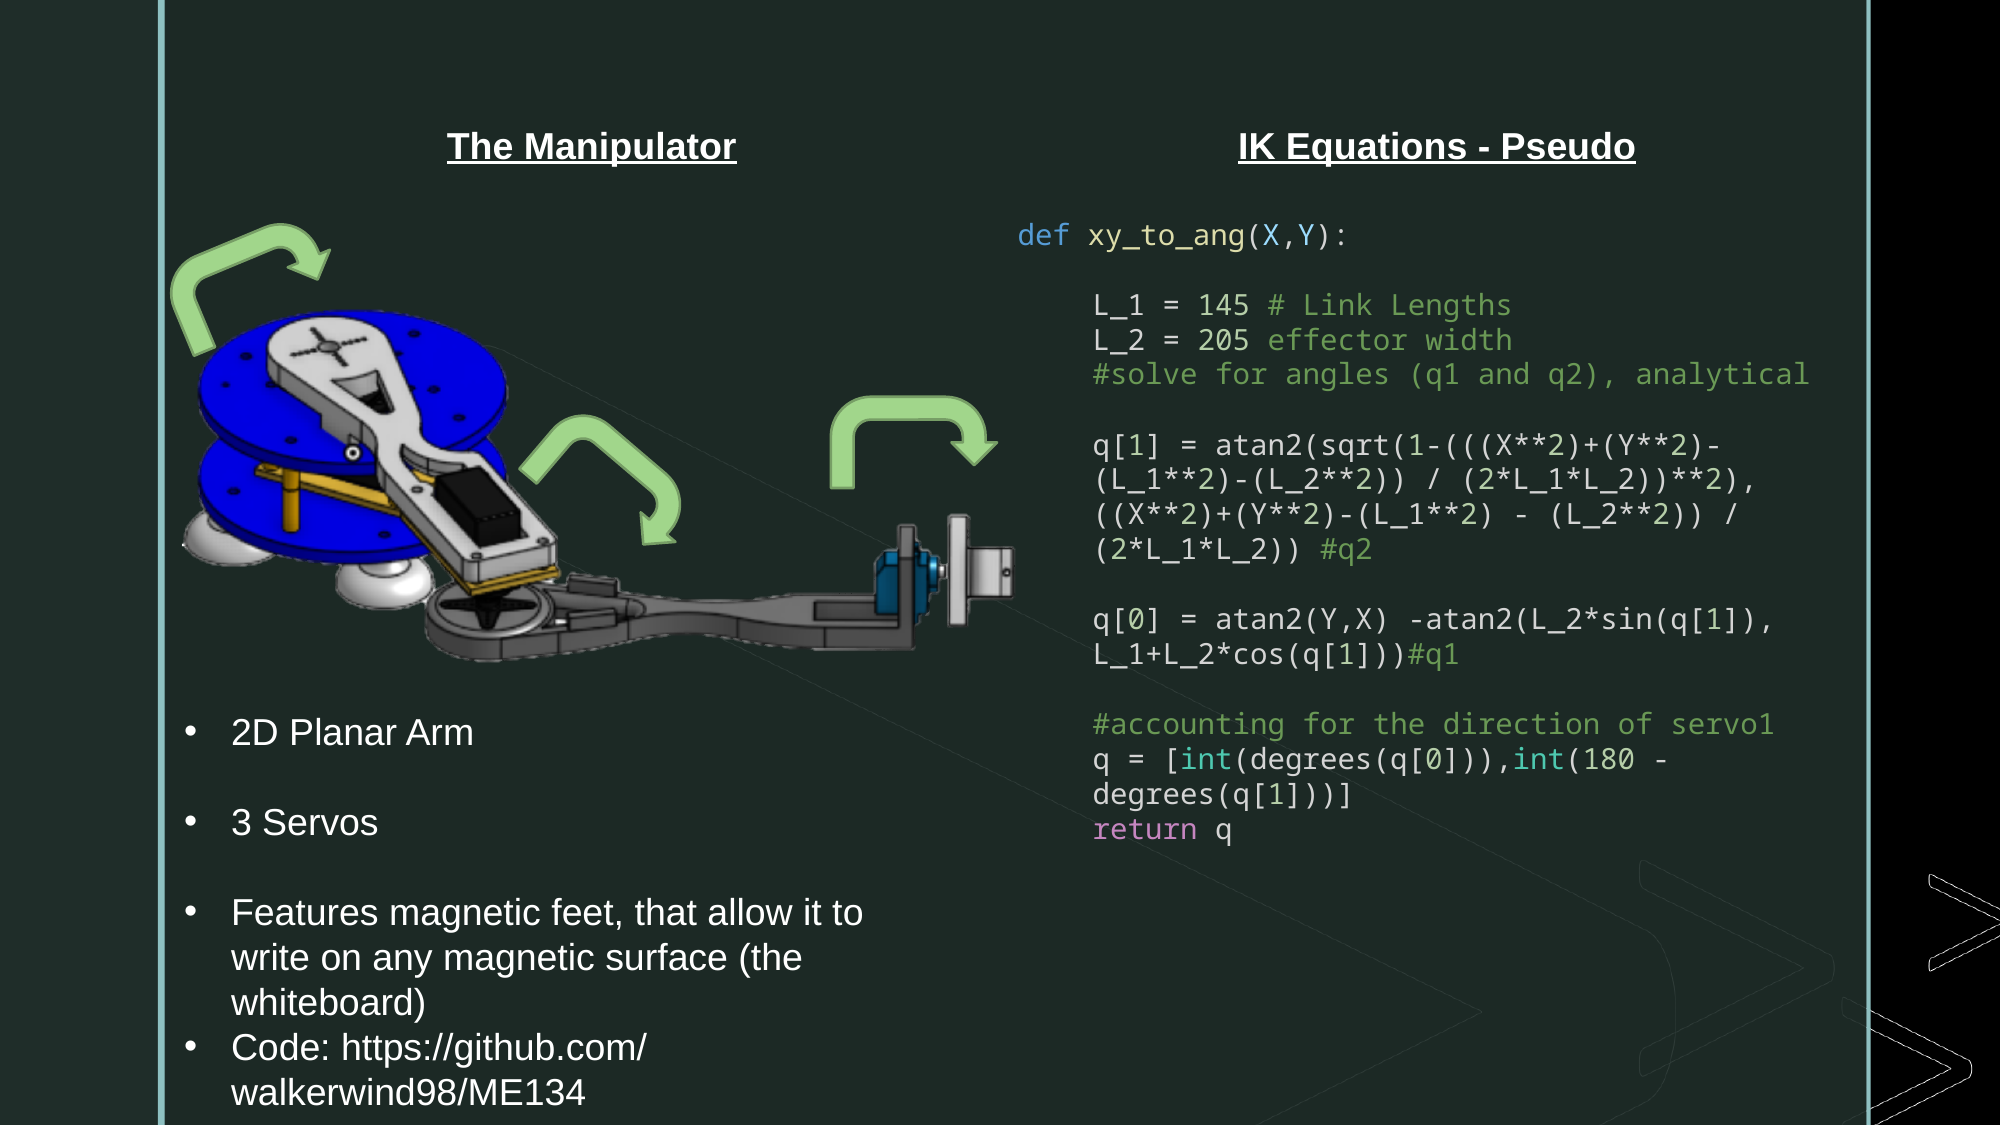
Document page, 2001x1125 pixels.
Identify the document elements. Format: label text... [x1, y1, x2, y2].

text_box def xy_to_ang(X,Y): L_1 = 145 # Link Lengths L_2 = 205 effector width #solve for angles (q1 and q2), analytical q[1] = atan2(sqrt(1-(((X**2)+(Y**2)-(L_1**2)-(L_2**2)) / (2*L_1*L_2))**2), ((X**2)+(Y**2)-(L_1**2) - (L_2**2)) / (2*L_1*L_2)) #q2 q[0] = atan2(Y,X) -atan2(L_2*sin(q[1]), L_1+L_2*cos(q[1]))#q1 #accounting for the direction of servo1 q = [int(degrees(q[0])),int(180 - degrees(q[1]))] return q [1002, 208, 1872, 853]
text_box IK Equations - Pseudo [1223, 114, 1652, 175]
text_box 2D Planar Arm 3 Servos Features magnetic feet, that allow it to write on any magnetic surface (the whiteboard) Code: https://github.com/walkerwind98/ME134 [169, 700, 930, 1121]
text_box [170, 223, 332, 290]
picture [1871, 0, 2000, 1125]
picture [143, 290, 1041, 693]
text_box The Manipulator [432, 114, 752, 175]
